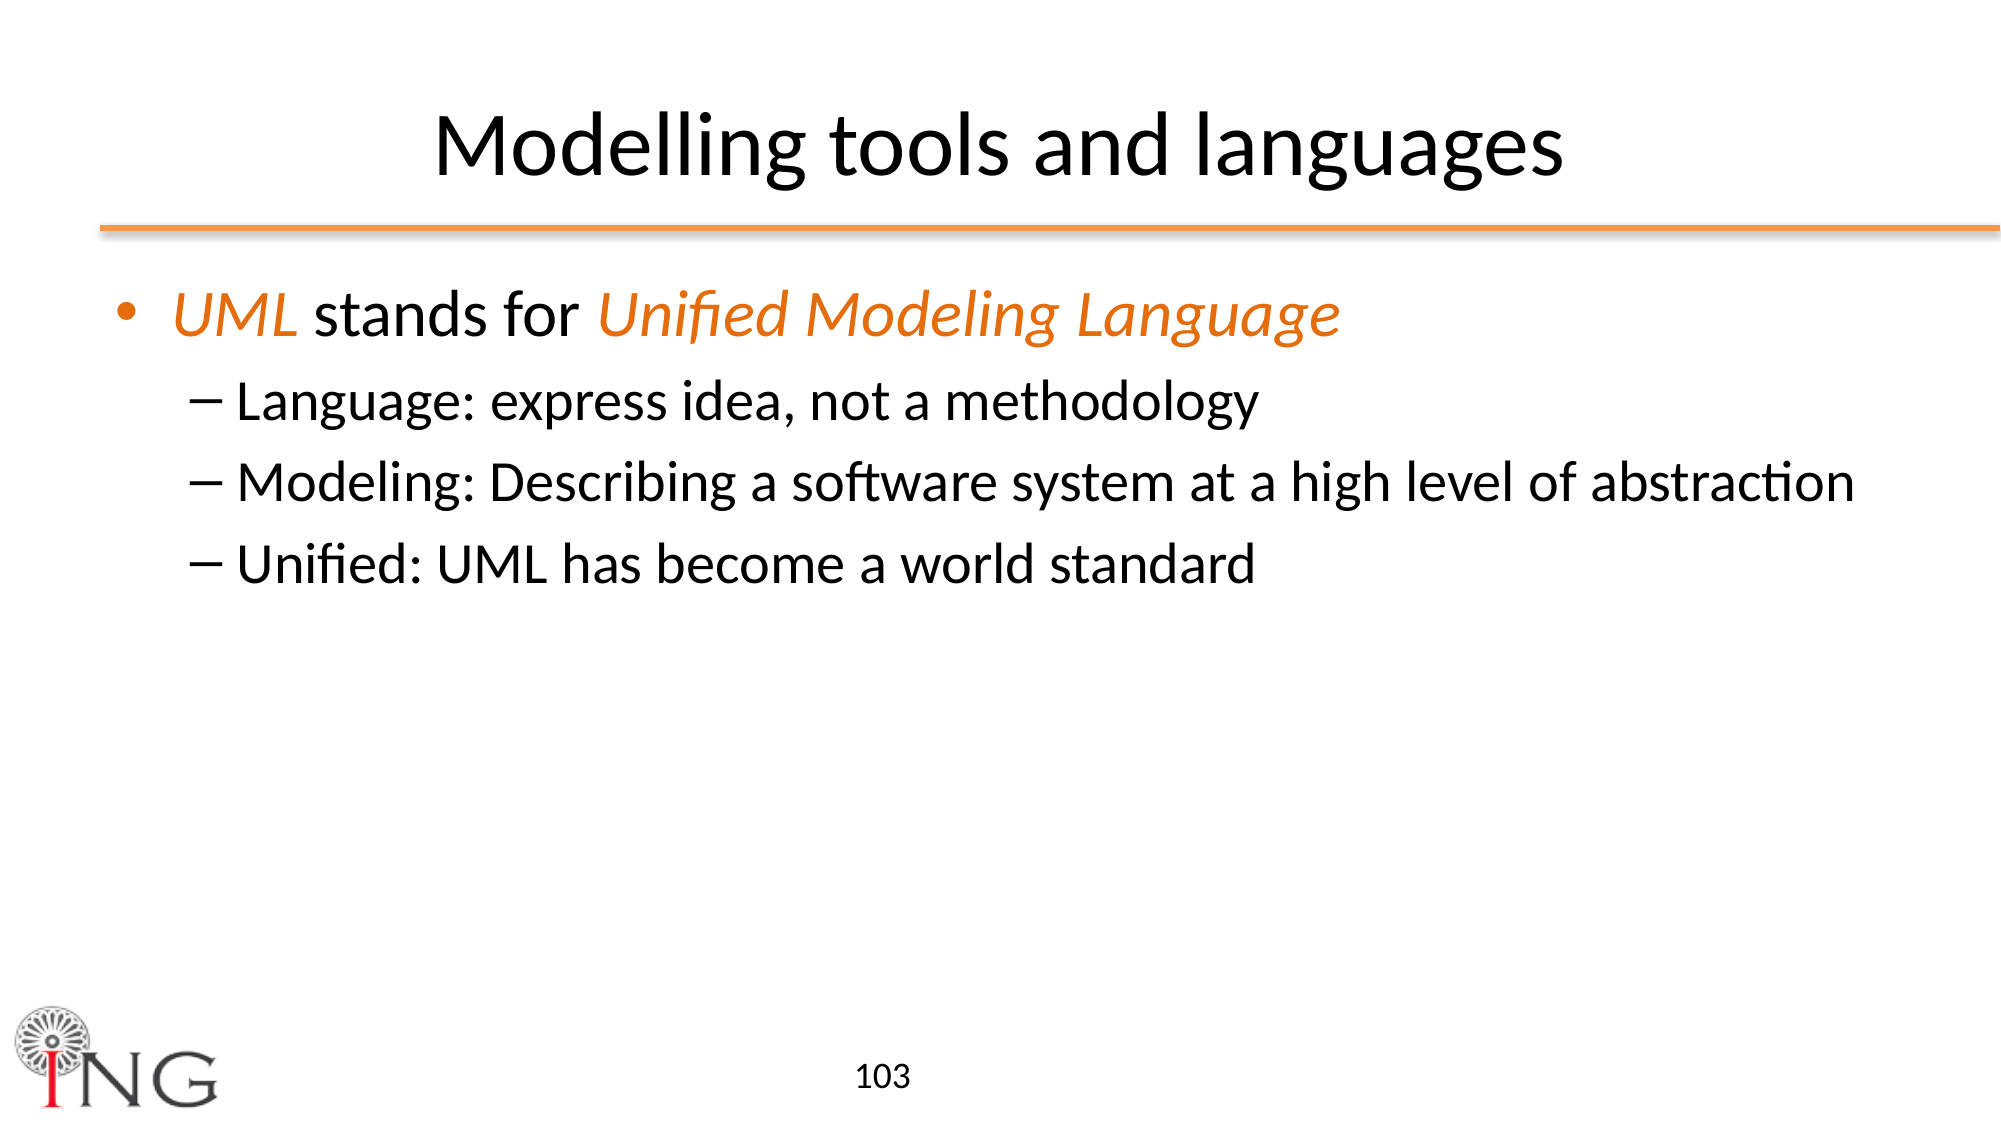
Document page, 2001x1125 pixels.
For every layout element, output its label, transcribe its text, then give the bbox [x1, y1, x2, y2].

title Modelling tools and languages [99, 45, 1900, 233]
picture [0, 987, 244, 1125]
list UML stands for Unified Modeling Language Language: express idea, not a methodology Modeling: Describing a software system at a high level of abstraction Unified: UML has become a world standard [99, 262, 1900, 1005]
slide_number 103 [839, 1043, 1900, 1104]
